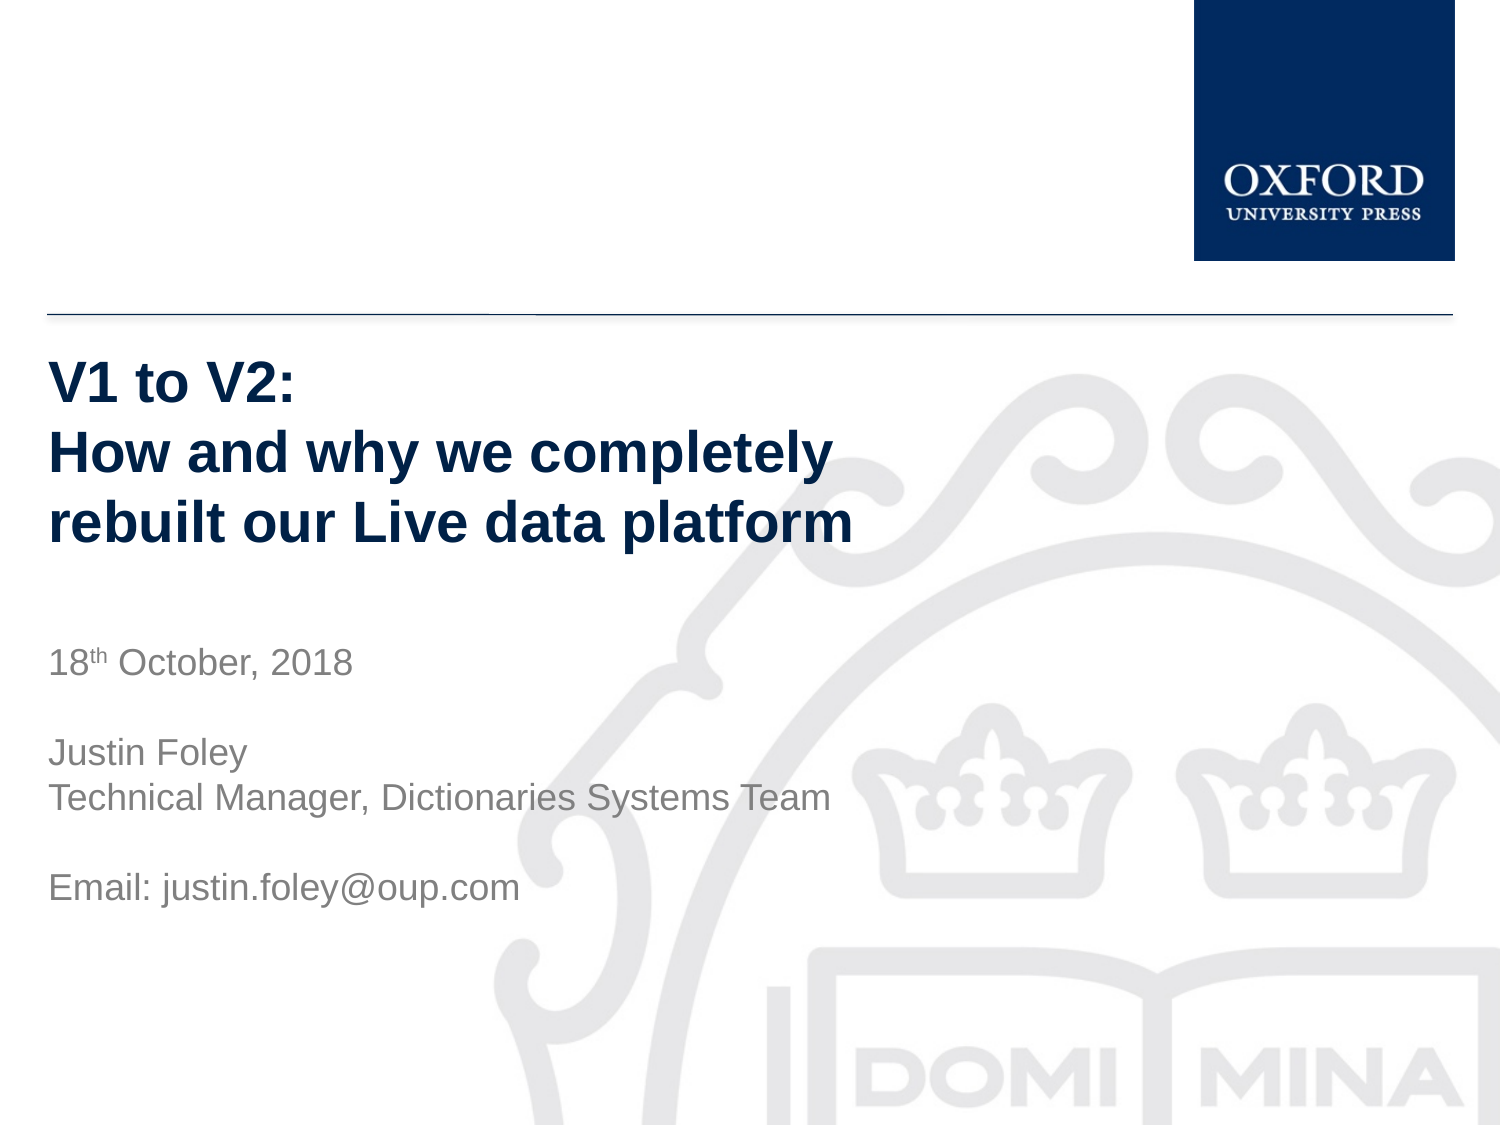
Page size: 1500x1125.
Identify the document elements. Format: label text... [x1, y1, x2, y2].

list 18th October, 2018 Justin Foley Technical Manager, Dictionaries Systems Team Email: justin.foley@oup.com [48, 637, 1454, 885]
picture [460, 370, 1500, 1125]
title V1 to V2: How and why we completely rebuilt our Live data platform [48, 343, 1455, 417]
picture [1194, 0, 1455, 261]
